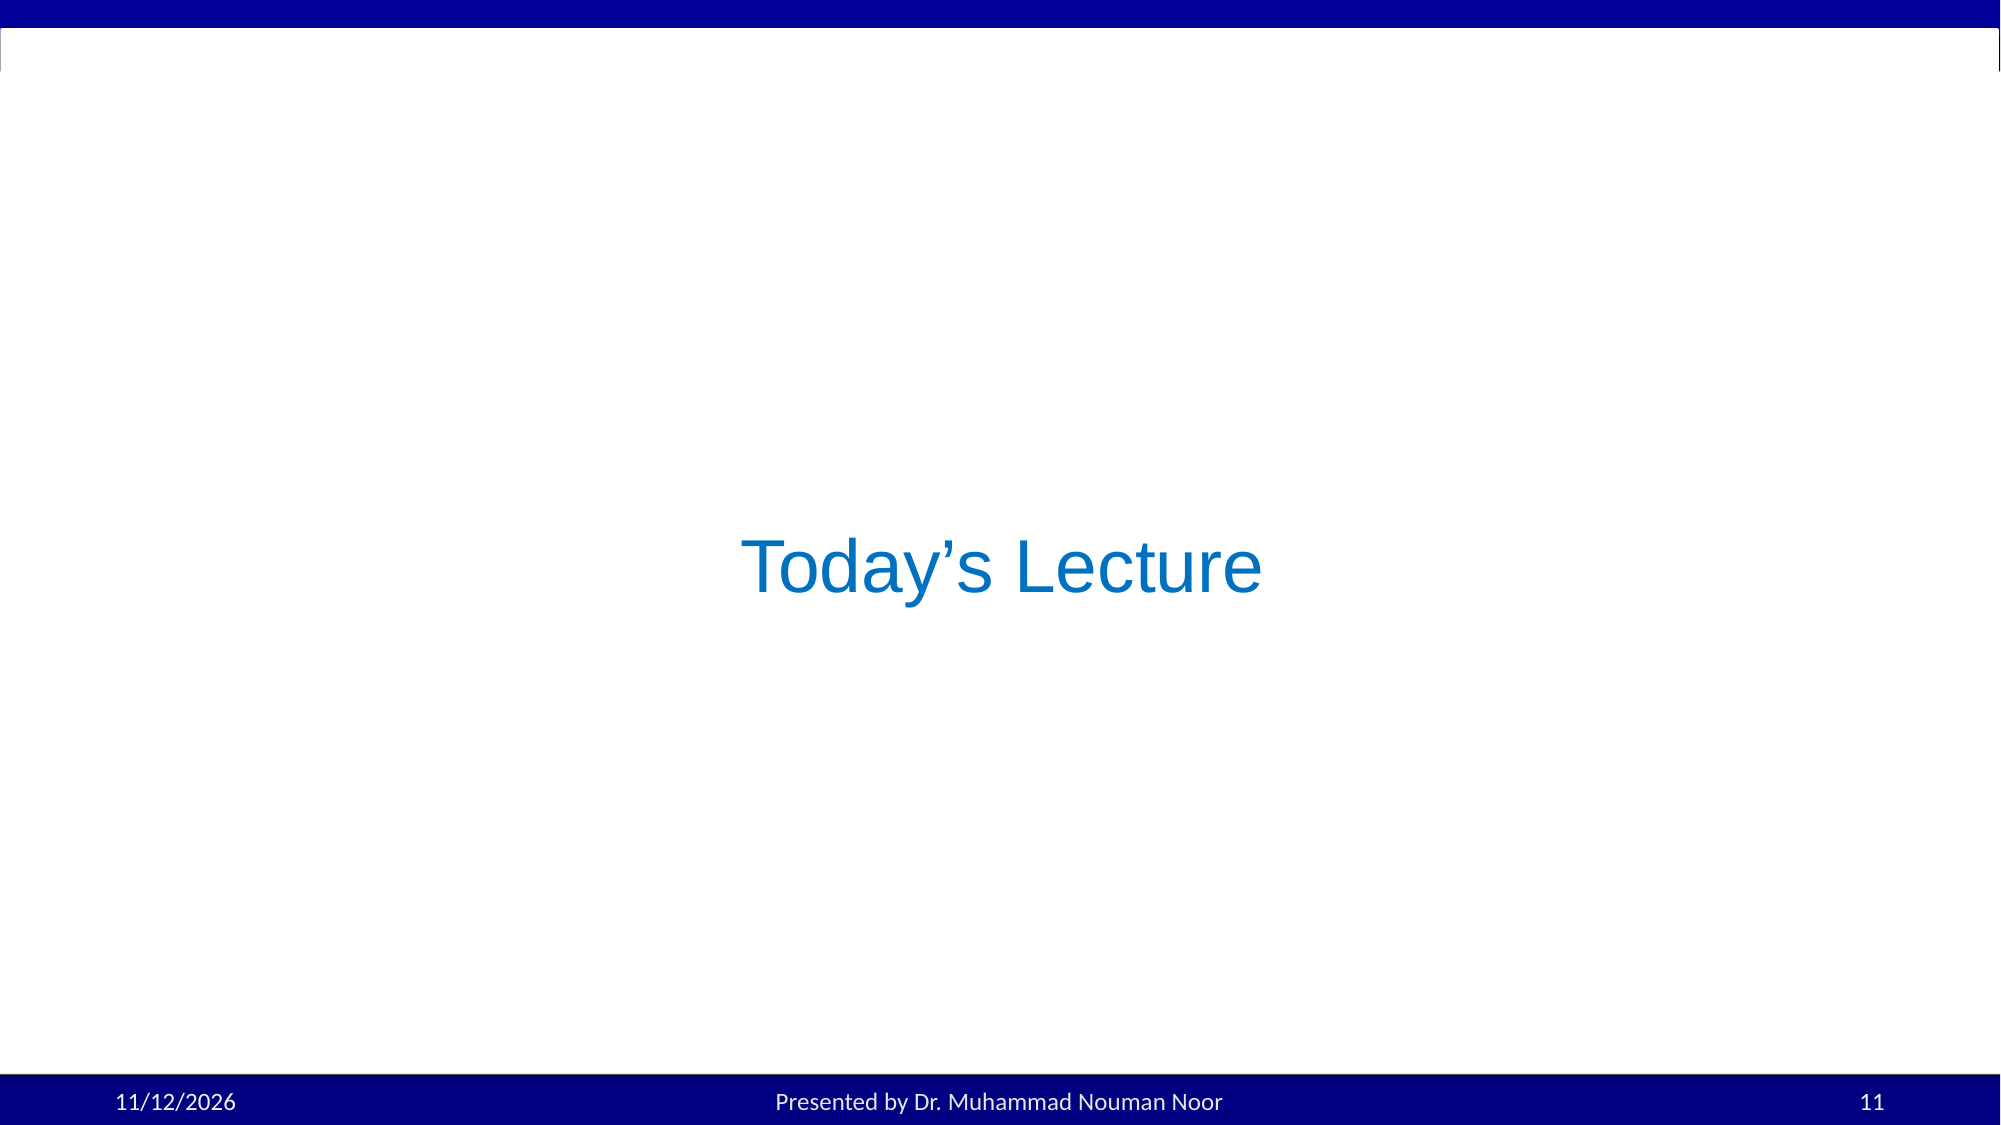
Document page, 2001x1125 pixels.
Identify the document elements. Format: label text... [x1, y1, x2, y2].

title Today’s Lecture [102, 493, 1903, 632]
picture [0, 0, 2001, 1125]
slide_number 11 [1433, 1062, 1900, 1125]
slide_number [99, 1062, 567, 1125]
footer Presented by Dr. Muhammad Nouman Noor [683, 1062, 1317, 1125]
